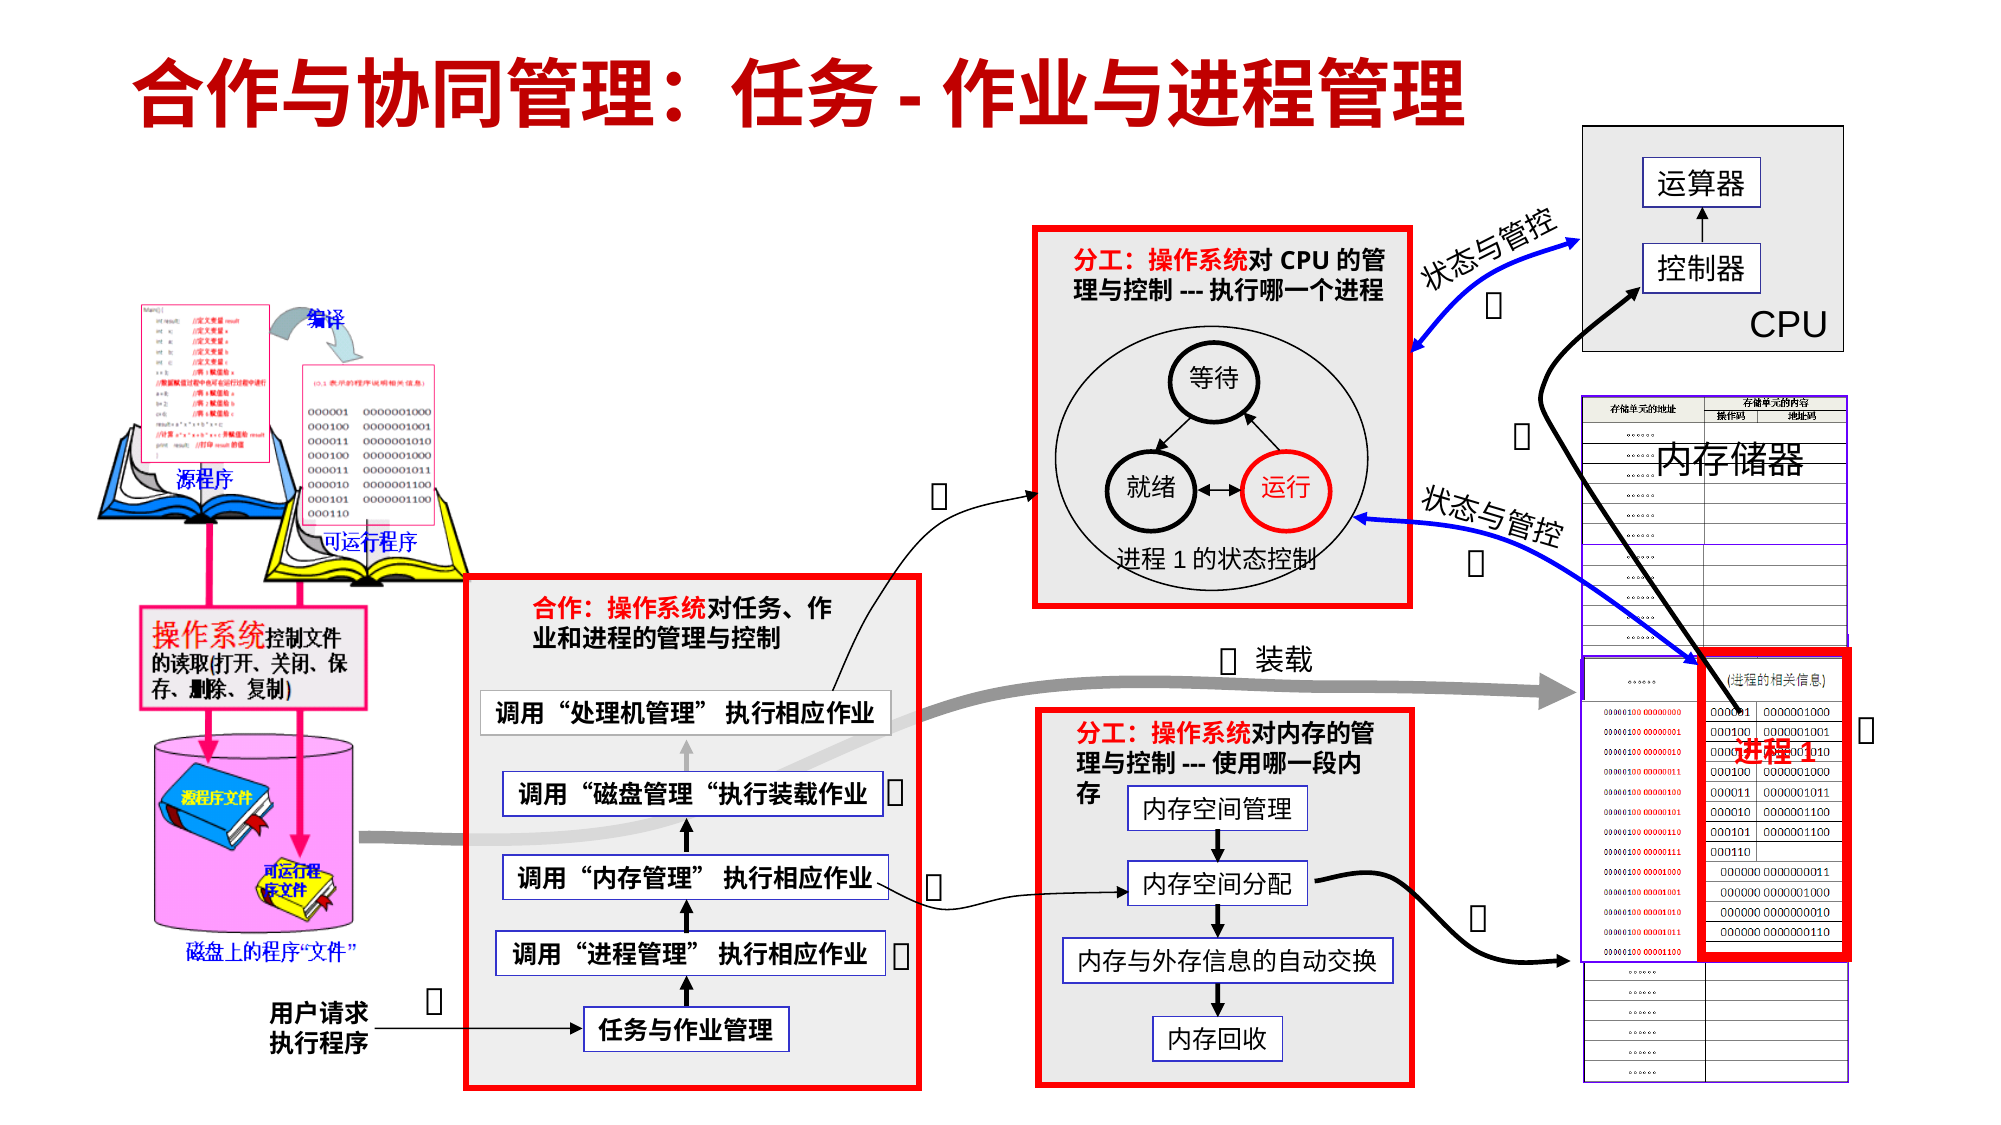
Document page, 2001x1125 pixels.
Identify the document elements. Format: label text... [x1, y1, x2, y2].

text_box  [1467, 274, 1520, 335]
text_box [1581, 651, 1898, 957]
text_box 运算器 [1643, 157, 1761, 208]
text_box [835, 609, 919, 761]
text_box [500, 854, 892, 934]
text_box  [886, 926, 928, 986]
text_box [1352, 491, 1699, 666]
text_box [1643, 294, 1734, 352]
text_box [254, 970, 790, 1066]
text_box [832, 490, 1034, 690]
text_box  [885, 761, 922, 822]
text_box [1696, 206, 1709, 243]
text_box [1540, 286, 1666, 479]
text_box  [1202, 630, 1255, 690]
text_box  [1496, 405, 1549, 465]
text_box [501, 771, 885, 852]
text_box [1471, 940, 1571, 968]
text_box [1413, 892, 1452, 932]
text_box [1495, 237, 1581, 280]
text_box  [1452, 887, 1505, 948]
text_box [495, 931, 886, 1010]
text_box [1034, 228, 1411, 607]
text_box [1582, 155, 1844, 333]
text_box [1411, 290, 1467, 353]
text_box 合作：操作系统对任务、作业和进程的管理与控制 [517, 585, 857, 660]
text_box 控制器 [1643, 243, 1761, 294]
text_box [877, 856, 1130, 917]
text_box 合作与协同管理：任务-作业与进程管理 [116, 29, 1867, 155]
text_box [465, 774, 919, 970]
text_box [919, 681, 1577, 771]
text_box  [913, 465, 966, 526]
text_box 状态与管控 [1411, 181, 1588, 316]
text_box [1038, 710, 1413, 1086]
text_box 装载 [1240, 633, 1329, 684]
text_box [465, 986, 919, 1089]
picture [1582, 396, 1848, 651]
picture [1581, 957, 1849, 1082]
text_box CPU [1734, 292, 1844, 353]
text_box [477, 690, 894, 774]
picture [90, 299, 480, 968]
text_box [480, 576, 891, 690]
